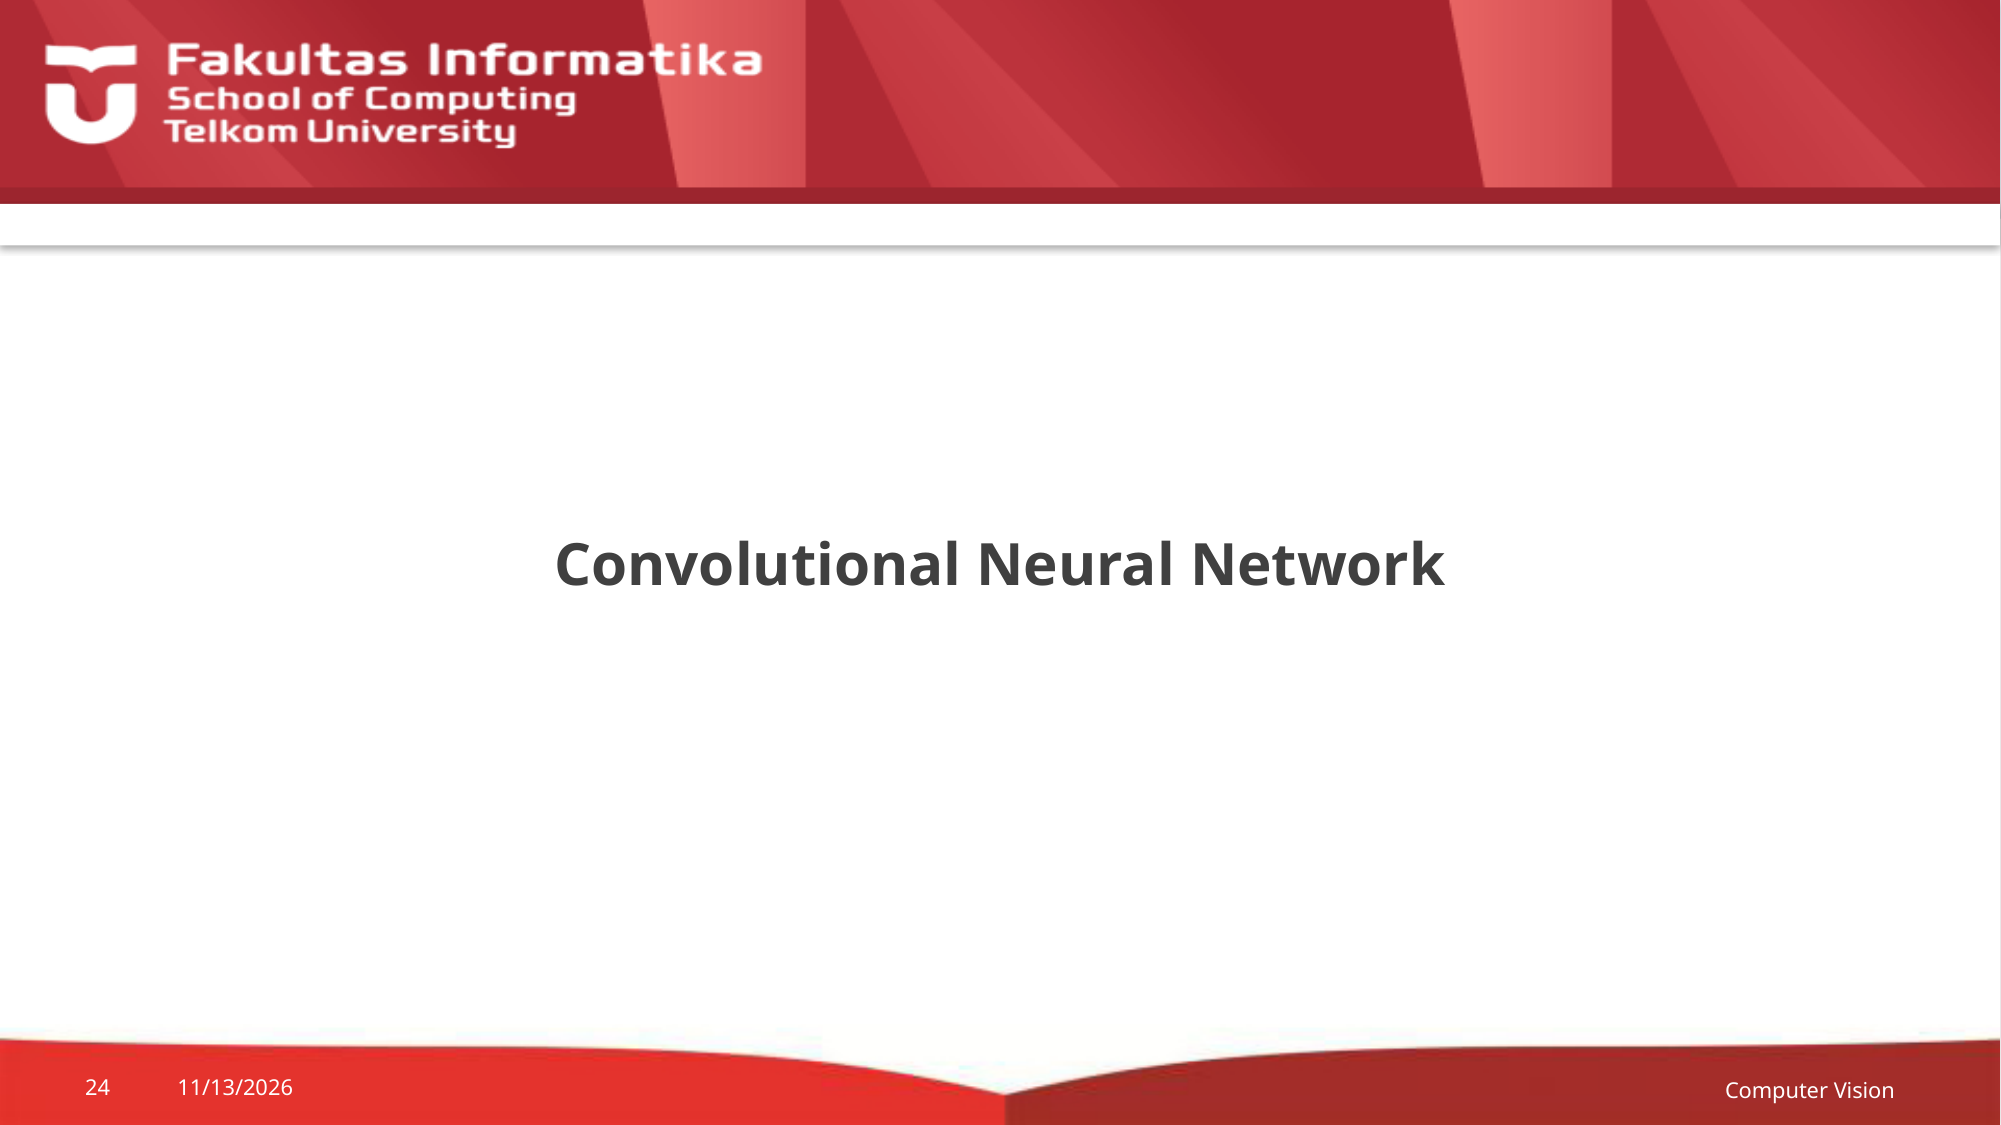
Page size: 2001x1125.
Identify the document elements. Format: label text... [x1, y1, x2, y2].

title Convolutional Neural Network [317, 509, 1683, 616]
list Computer Vision [1185, 1058, 1911, 1119]
slide_number 24 [85, 1058, 164, 1119]
picture [0, 0, 2001, 1125]
slide_number 18-Sep-20 [177, 1058, 537, 1119]
